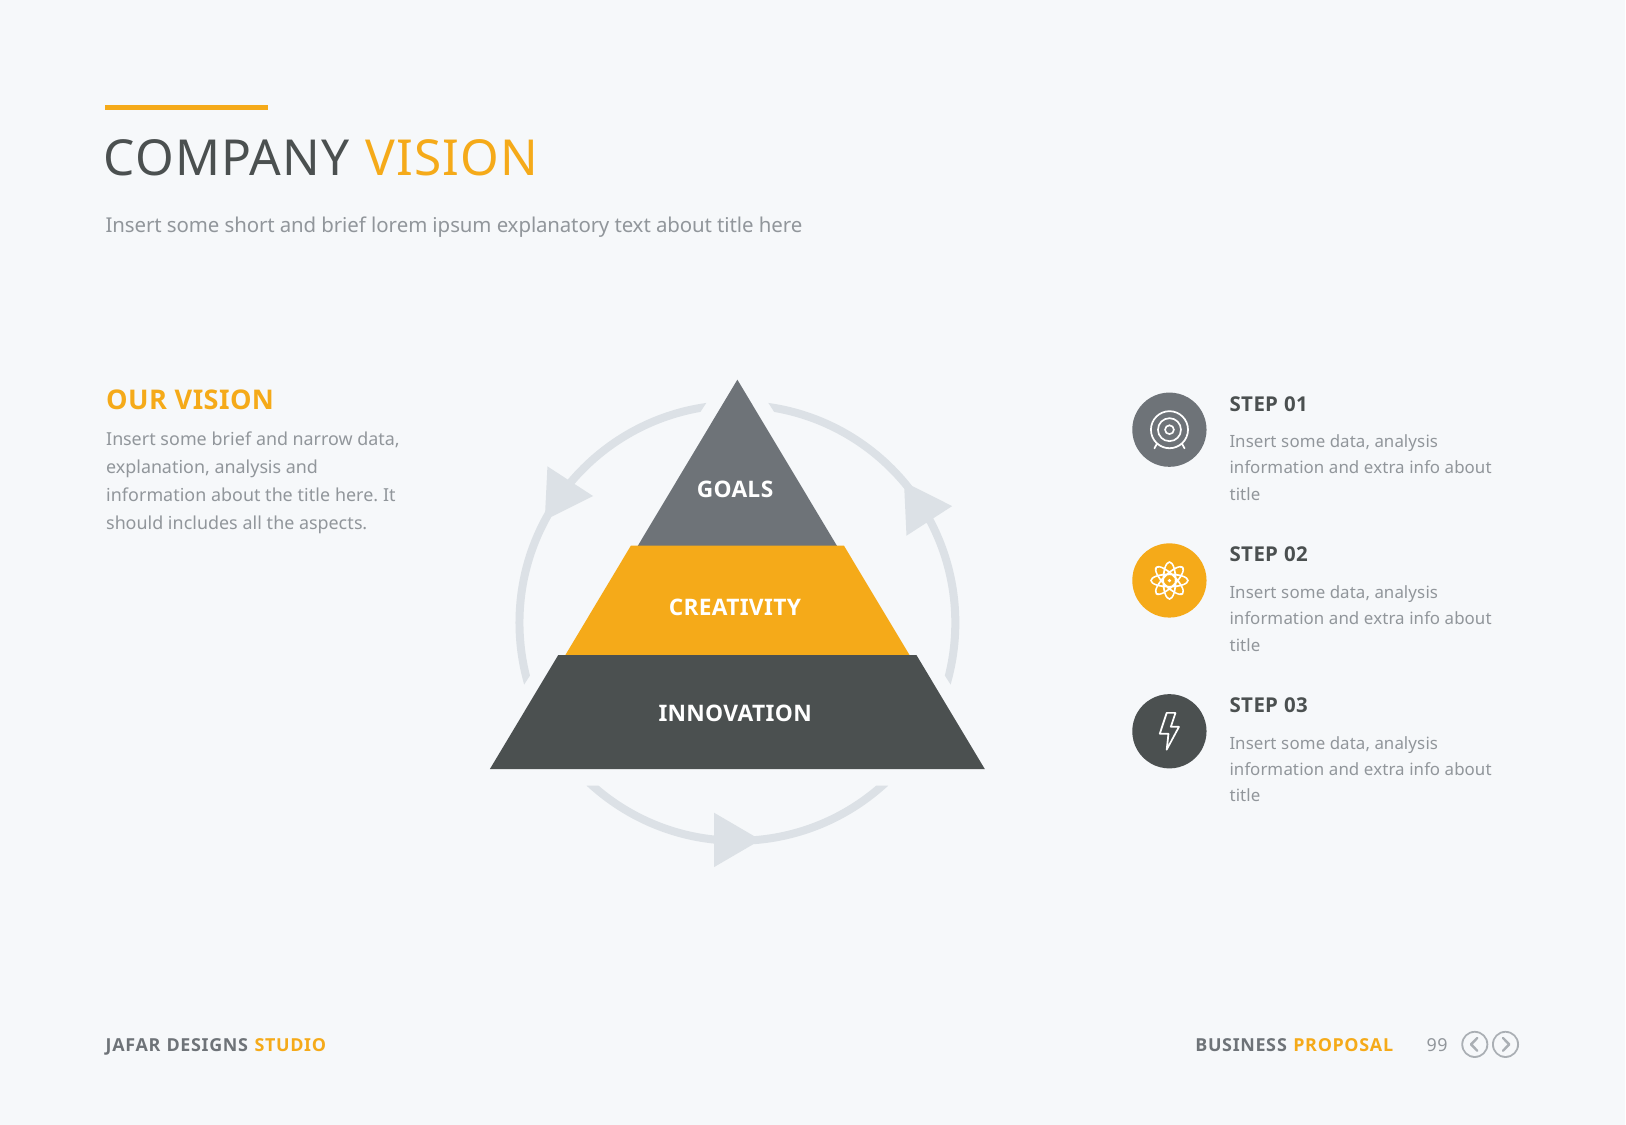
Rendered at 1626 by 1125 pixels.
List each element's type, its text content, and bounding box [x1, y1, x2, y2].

text_box [680, 379, 795, 475]
text_box [489, 655, 985, 770]
list Company vision [103, 125, 1518, 188]
text_box Goals [655, 475, 815, 503]
text_box innovation [551, 698, 919, 726]
text_box [768, 402, 960, 685]
text_box creativity [617, 592, 853, 620]
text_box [1229, 541, 1519, 629]
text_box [1132, 392, 1207, 467]
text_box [1229, 390, 1519, 479]
list Insert some short and brief lorem ipsum explanatory text about title here [105, 209, 1519, 241]
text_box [1132, 694, 1207, 769]
text_box [586, 785, 889, 868]
text_box [515, 402, 707, 685]
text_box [1229, 692, 1519, 780]
text_box [638, 503, 837, 545]
text_box [565, 545, 910, 655]
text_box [106, 372, 402, 536]
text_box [1132, 543, 1207, 618]
